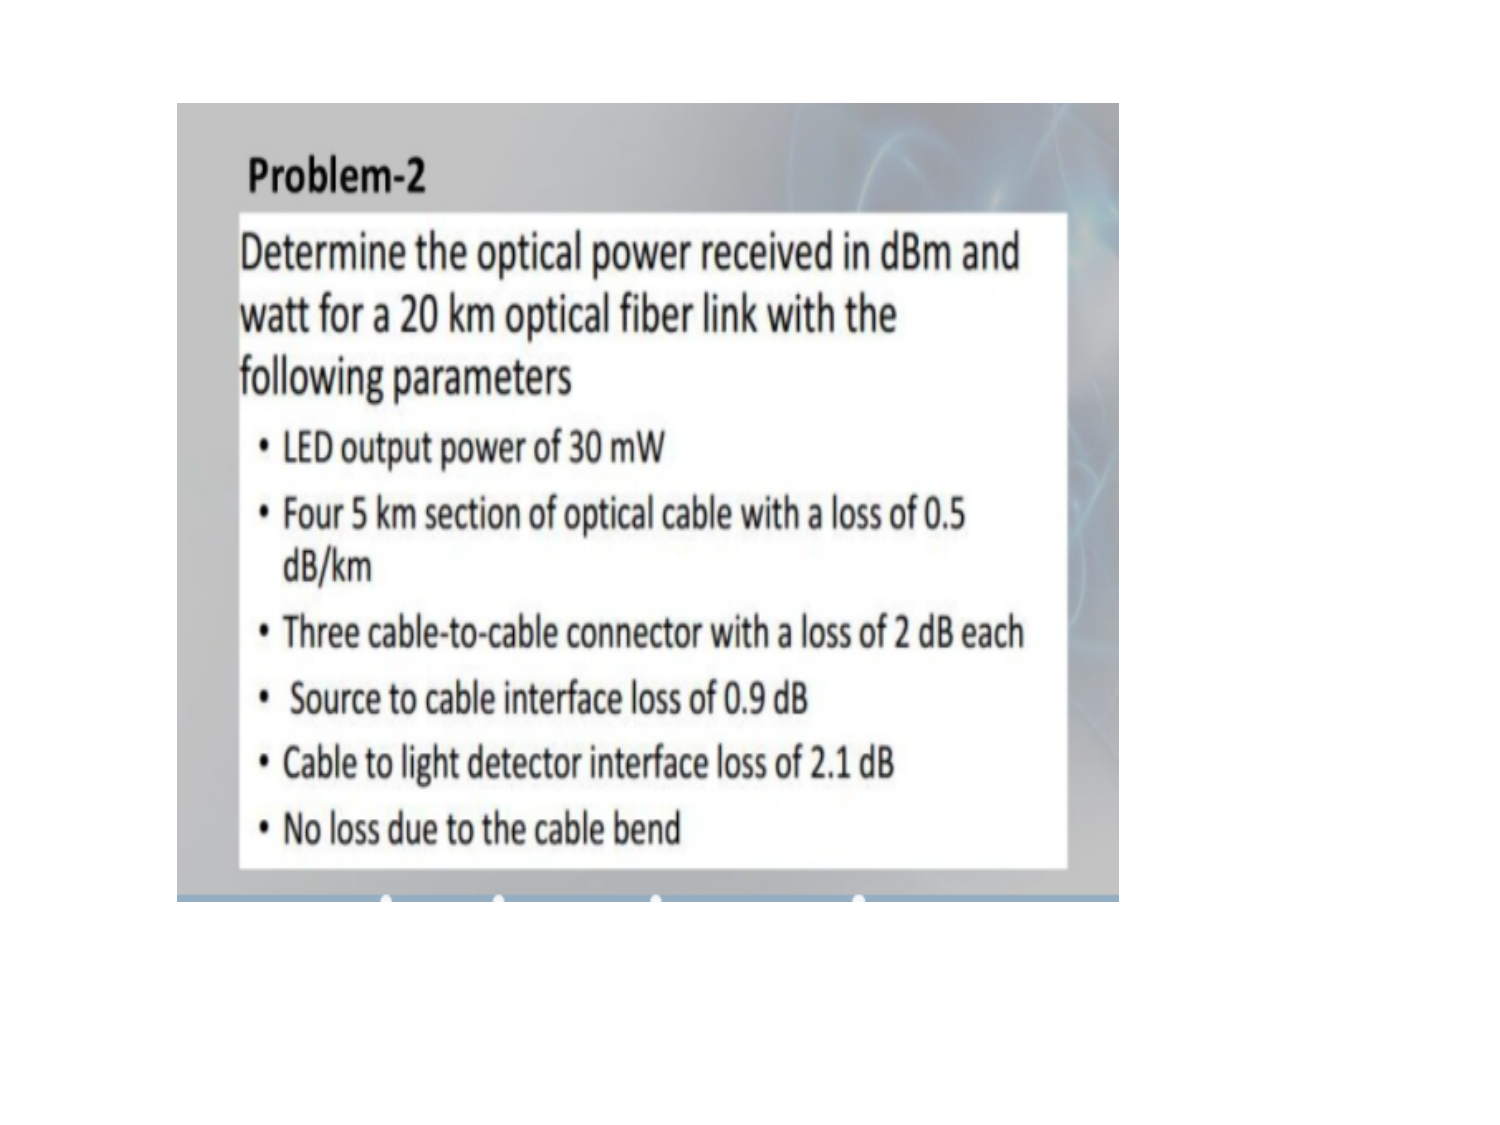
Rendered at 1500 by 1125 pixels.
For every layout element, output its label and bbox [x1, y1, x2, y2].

list [177, 103, 1119, 903]
